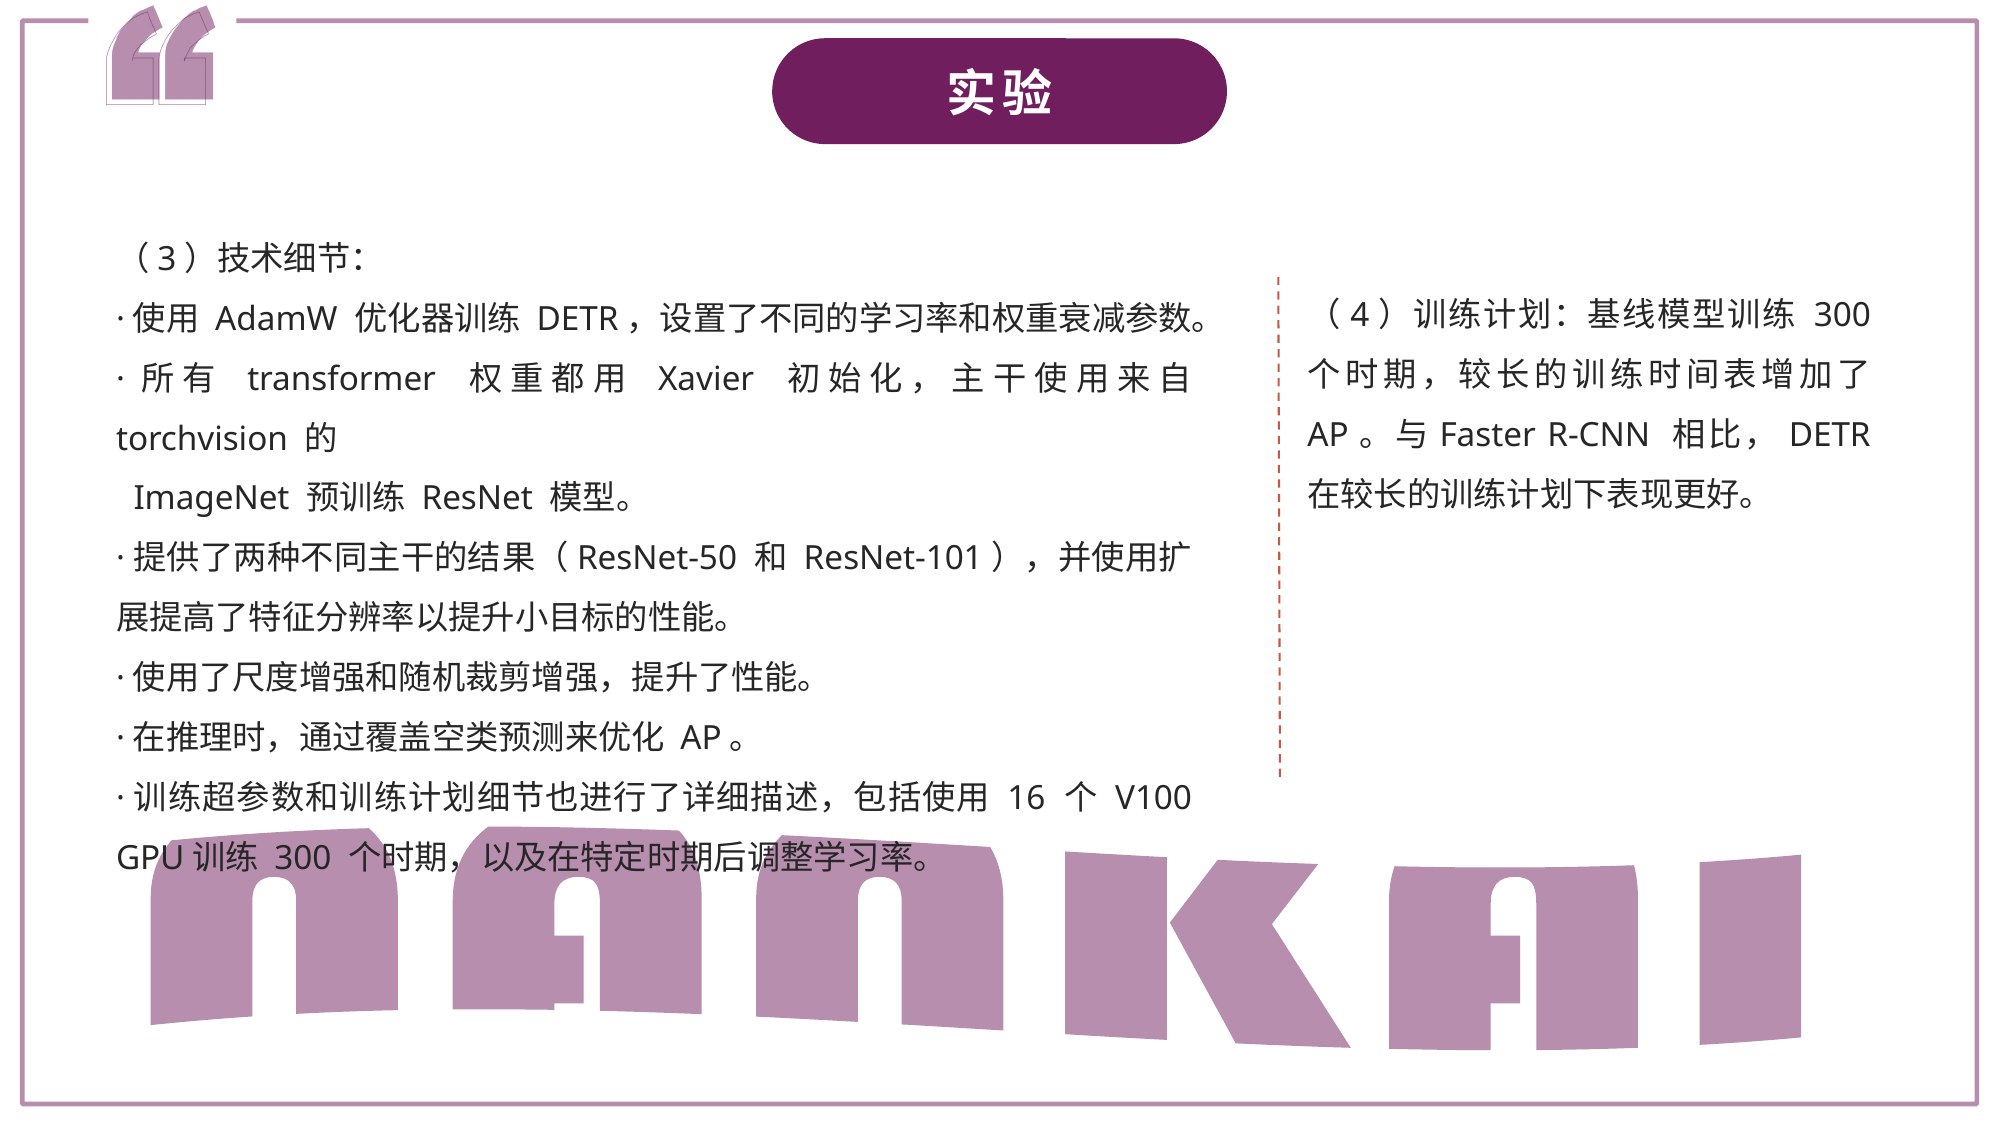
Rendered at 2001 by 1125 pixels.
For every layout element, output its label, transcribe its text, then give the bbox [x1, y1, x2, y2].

text_box [1065, 884, 1167, 1040]
text_box （3）技术细节： ·使用 AdamW 优化器训练 DETR，设置了不同的学习率和权重衰减参数。 ·所有 transformer 权重都用 Xavier 初始化，主干使用来自 torchvision 的 ImageNet 预训练 ResNet 模型。 ·提供了两种不同主干的结果（ResNet-50 和 ResNet-101），并使用扩展提高了特征分辨率以提升小目标的性能。 ·使用了尺度增强和随机裁剪增强，提升了性能。 ·在推理时，通过覆盖空类预测来优化 AP。 ·训练超参数和训练计划细节也进行了详细描述，包括使用 16 个 V100 GPU训练 300 个时期，以及在特定时期后调整学习率。 [101, 209, 1207, 884]
text_box [452, 884, 584, 1010]
text_box [1389, 865, 1638, 1051]
picture [88, 0, 237, 113]
text_box [150, 884, 257, 1026]
text_box [756, 884, 863, 1022]
text_box （4）训练计划：基线模型训练 300 个时期，较长的训练时间表增加了 AP。与Faster R-CNN 相比，DETR 在较长的训练计划下表现更好。 [1292, 266, 1886, 521]
text_box [1699, 854, 1802, 1045]
text_box [596, 884, 702, 1015]
text_box 实验 [772, 38, 1227, 145]
text_box [1169, 859, 1351, 1048]
text_box [291, 884, 398, 1014]
text_box [897, 884, 1004, 1031]
